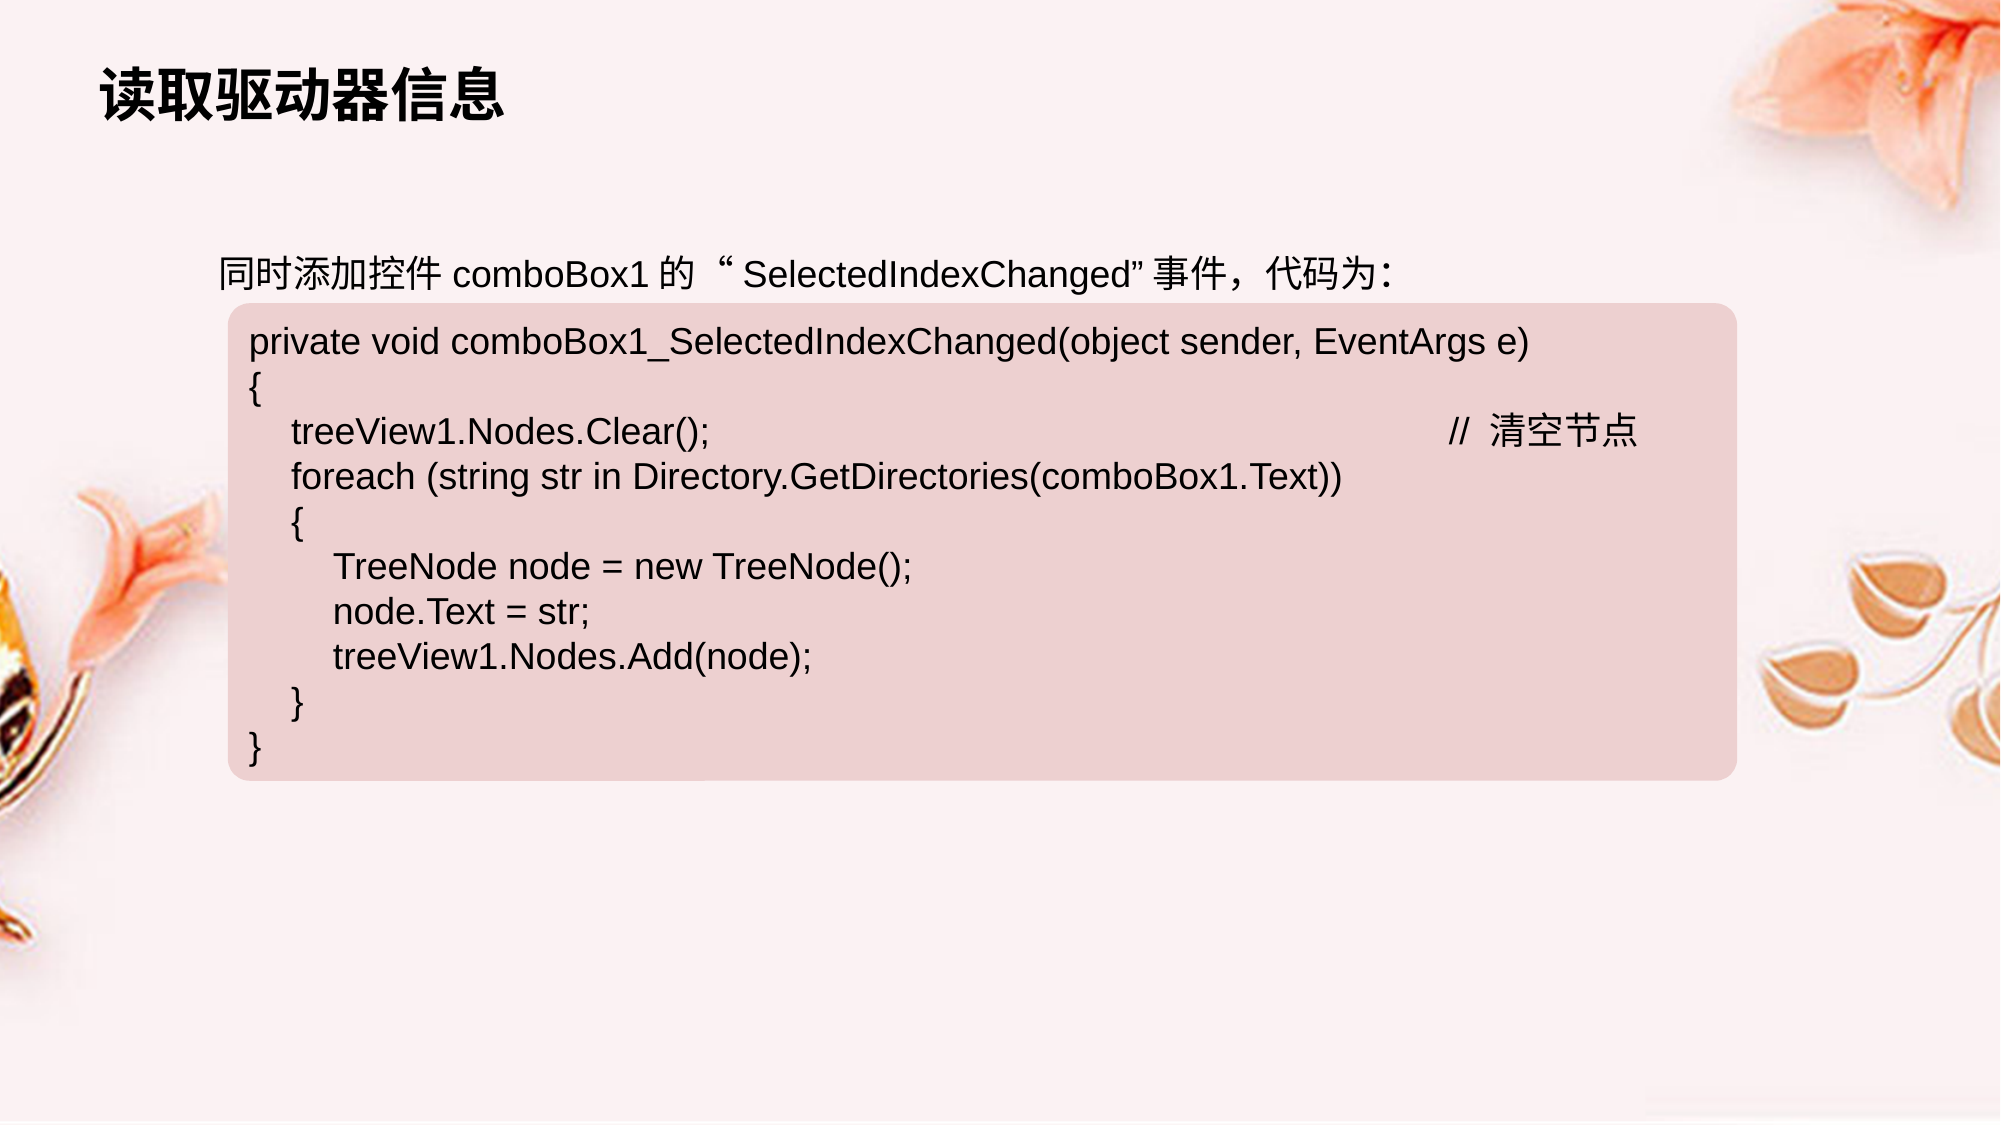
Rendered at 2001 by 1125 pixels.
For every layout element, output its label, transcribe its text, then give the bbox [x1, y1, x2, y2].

text_box private void comboBox1_SelectedIndexChanged(object sender, EventArgs e) { treeView1.Nodes.Clear(); // 清空节点 foreach (string str in Directory.GetDirectories(comboBox1.Text)) { TreeNode node = new TreeNode(); node.Text = str; treeView1.Nodes.Add(node); } } [227, 303, 1738, 781]
text_box 同时添加控件comboBox1的“SelectedIndexChanged”事件，代码为： [203, 242, 1588, 303]
picture [0, 0, 2001, 1125]
text_box 读取驱动器信息 [83, 58, 991, 136]
